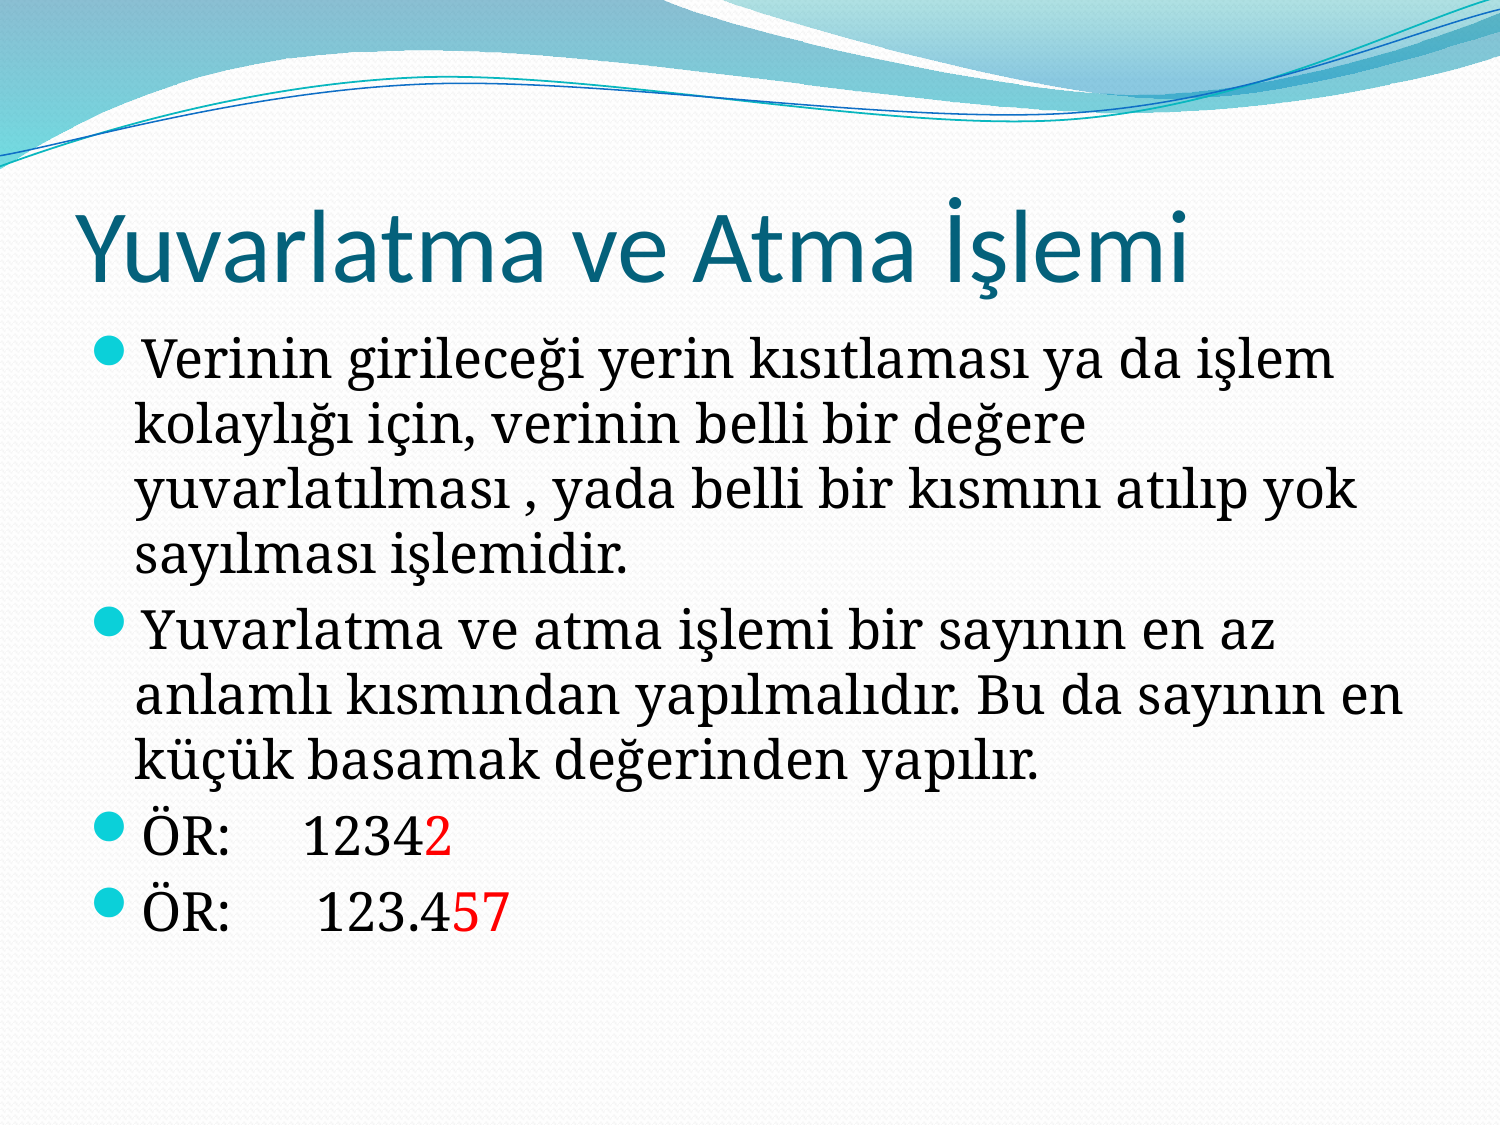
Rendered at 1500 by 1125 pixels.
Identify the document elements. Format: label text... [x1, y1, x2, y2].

list Verinin girileceği yerin kısıtlaması ya da işlem kolaylığı için, verinin belli bir değere yuvarlatılması , yada belli bir kısmını atılıp yok sayılması işlemidir. Yuvarlatma ve atma işlemi bir sayının en az anlamlı kısmından yapılmalıdır. Bu da sayının en küçük basamak değerinden yapılır. ÖR: 12342 ÖR: 123.457 [75, 317, 1425, 1038]
title Yuvarlatma ve Atma İşlemi [75, 115, 1425, 303]
